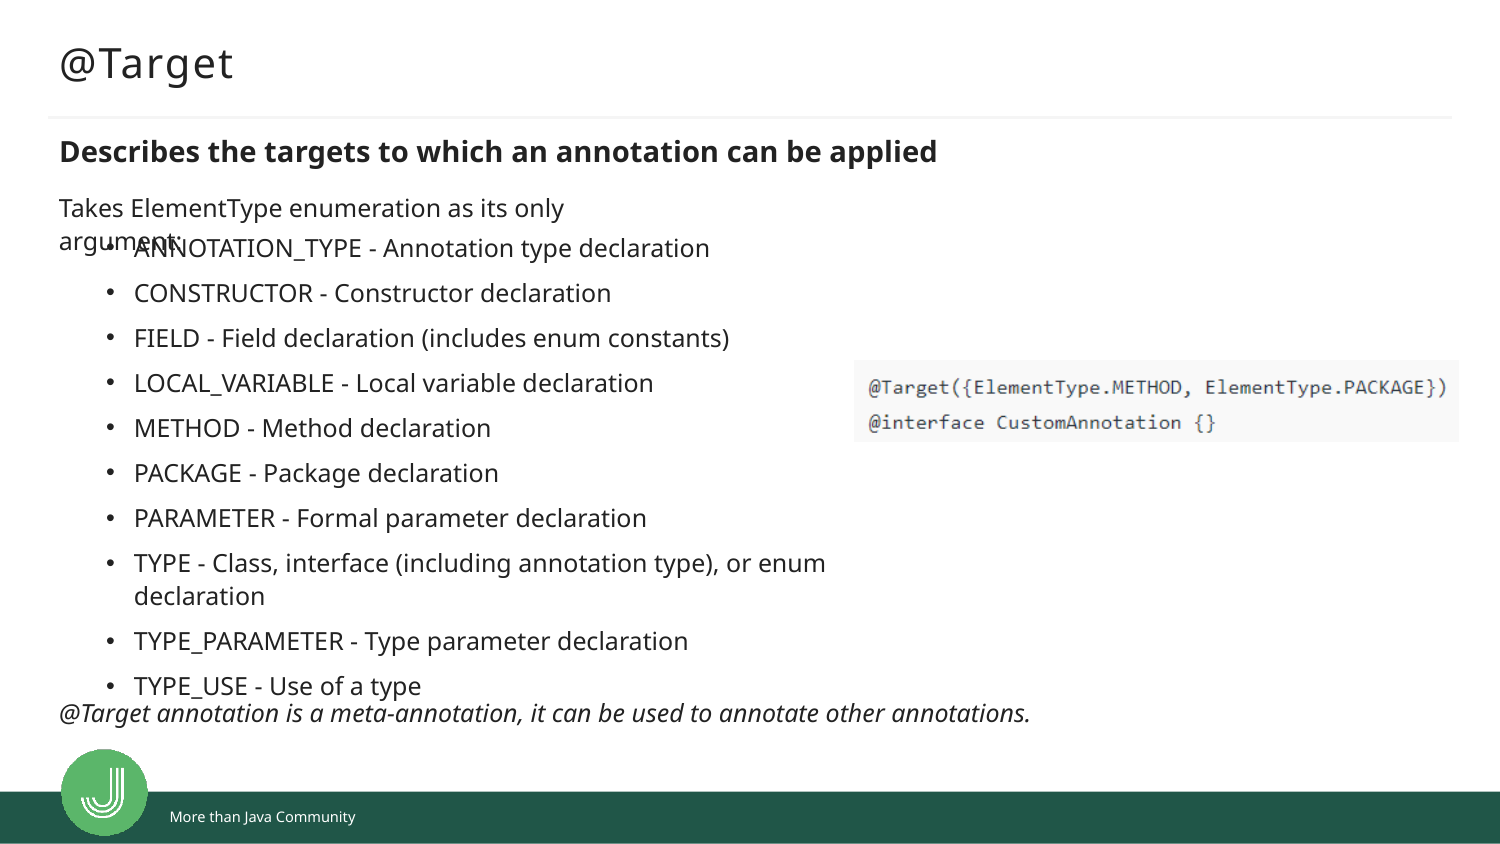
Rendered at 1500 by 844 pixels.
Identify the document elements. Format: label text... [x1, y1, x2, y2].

picture [59, 747, 149, 837]
picture [854, 360, 1459, 442]
text_box Takes ElementType enumeration as its only argument: [59, 188, 655, 230]
text_box @Target annotation is a meta-annotation, it can be used to annotate other annotations. [59, 694, 1123, 736]
title @Target [59, 37, 1442, 87]
list Describes the targets to which an annotation can be applied [59, 135, 1065, 177]
text_box ANNOTATION_TYPE - Annotation type declaration CONSTRUCTOR - Constructor declaration FIELD - Field declaration (includes enum constants) LOCAL_VARIABLE - Local variable declaration METHOD - Method declaration PACKAGE - Package declaration PARAMETER - Formal parameter declaration TYPE - Class, interface (including annotation type), or enum declaration TYPE_PARAMETER - Type parameter declaration TYPE_USE - Use of a type [105, 228, 878, 683]
